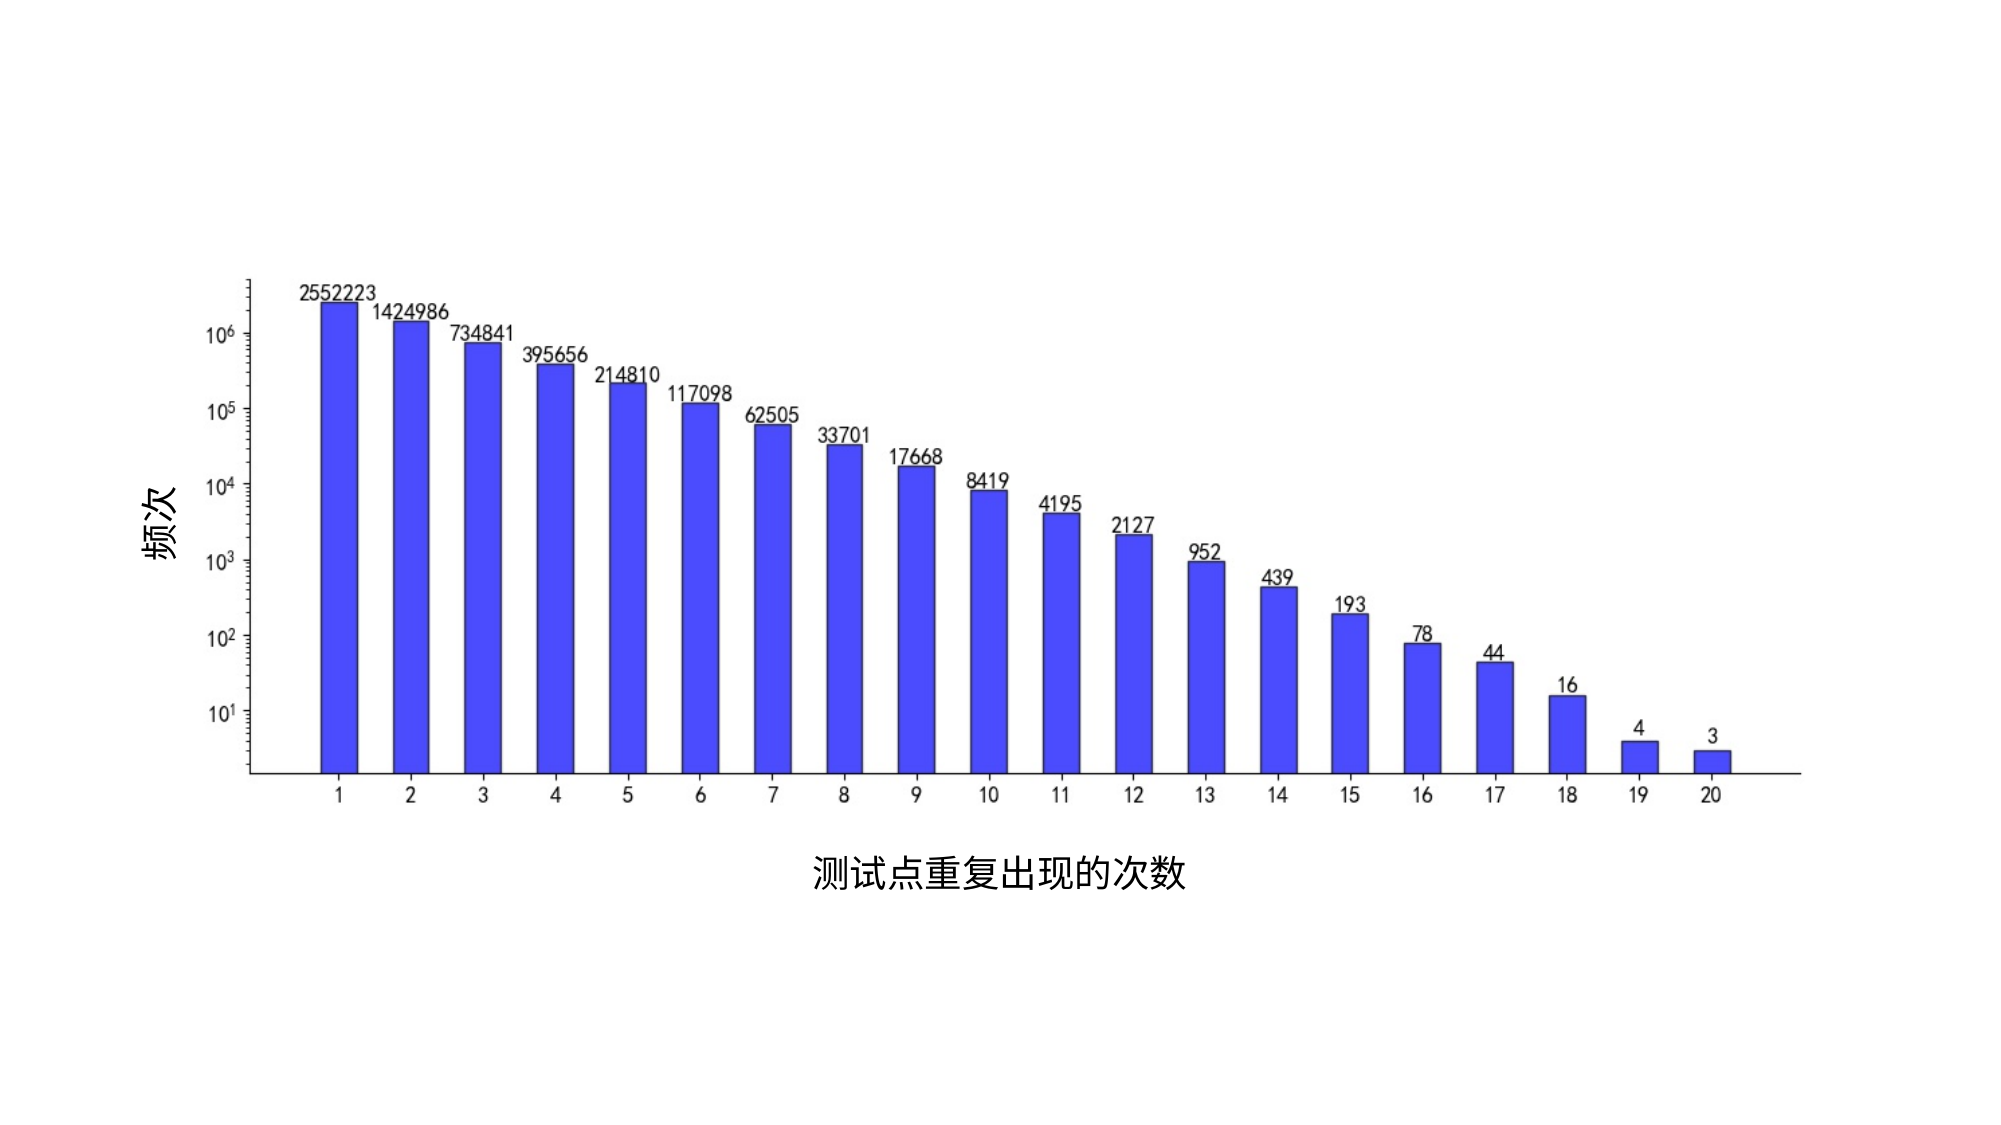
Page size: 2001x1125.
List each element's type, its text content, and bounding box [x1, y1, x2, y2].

text_box 测试点重复出现的次数 [797, 843, 1203, 903]
picture [0, 204, 2000, 843]
